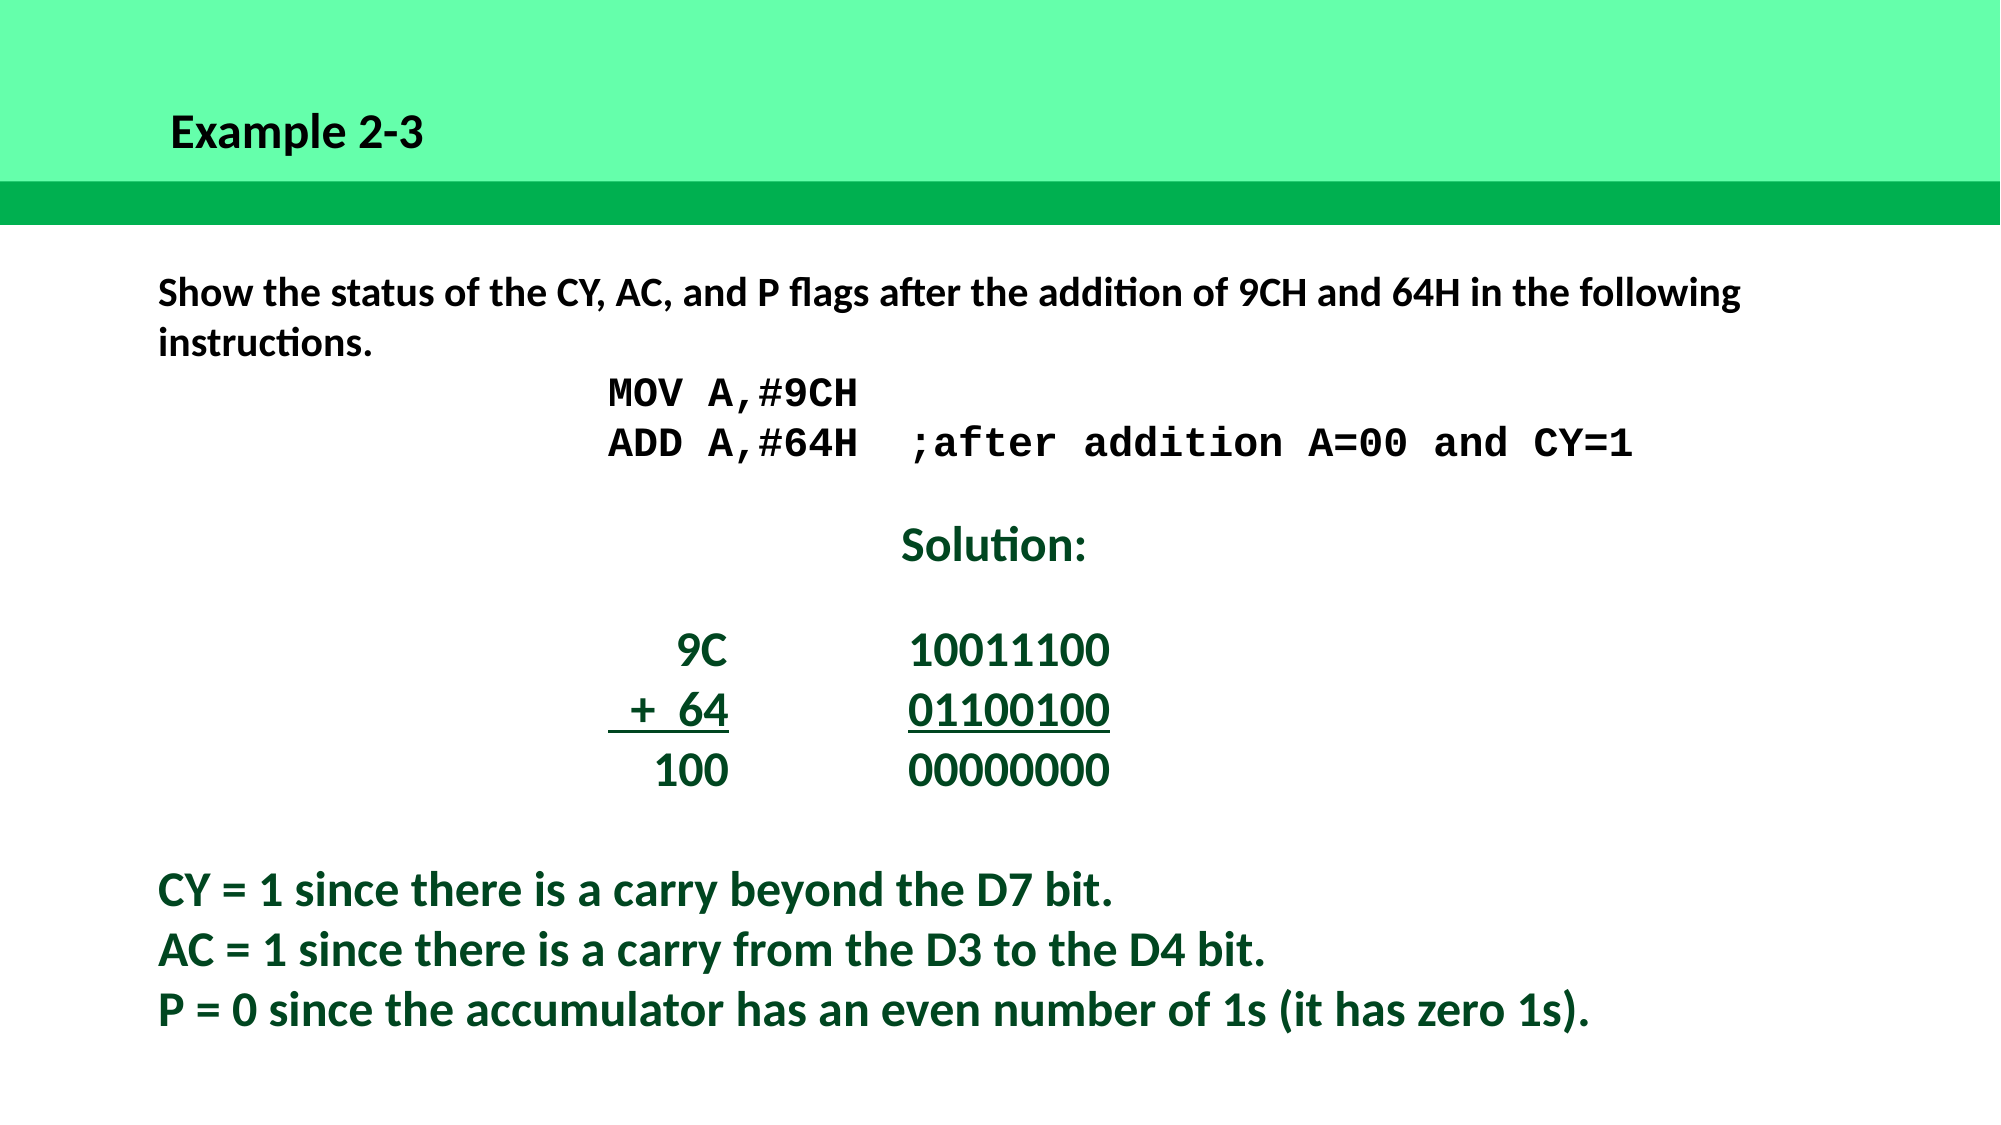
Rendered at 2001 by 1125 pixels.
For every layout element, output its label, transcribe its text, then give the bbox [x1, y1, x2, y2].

text_box [0, 182, 2000, 226]
text_box [0, 0, 2000, 182]
text_box 9C 10011100 + 64 01100100 100 00000000 CY = 1 since there is a carry beyond the D7 bit. AC = 1 since there is a carry from the D3 to the D4 bit. P = 0 since the accumulator has an even number of 1s (it has zero 1s). [143, 608, 1857, 1044]
text_box Show the status of the CY, AC, and P flags after the addition of 9CH and 64H in the following instructions. MOV A,#9CH ADD A,#64H ;after addition A=00 and CY=1 [143, 257, 1924, 473]
text_box Solution: [0, 503, 2000, 579]
text_box Example 2-3 [155, 90, 1845, 166]
